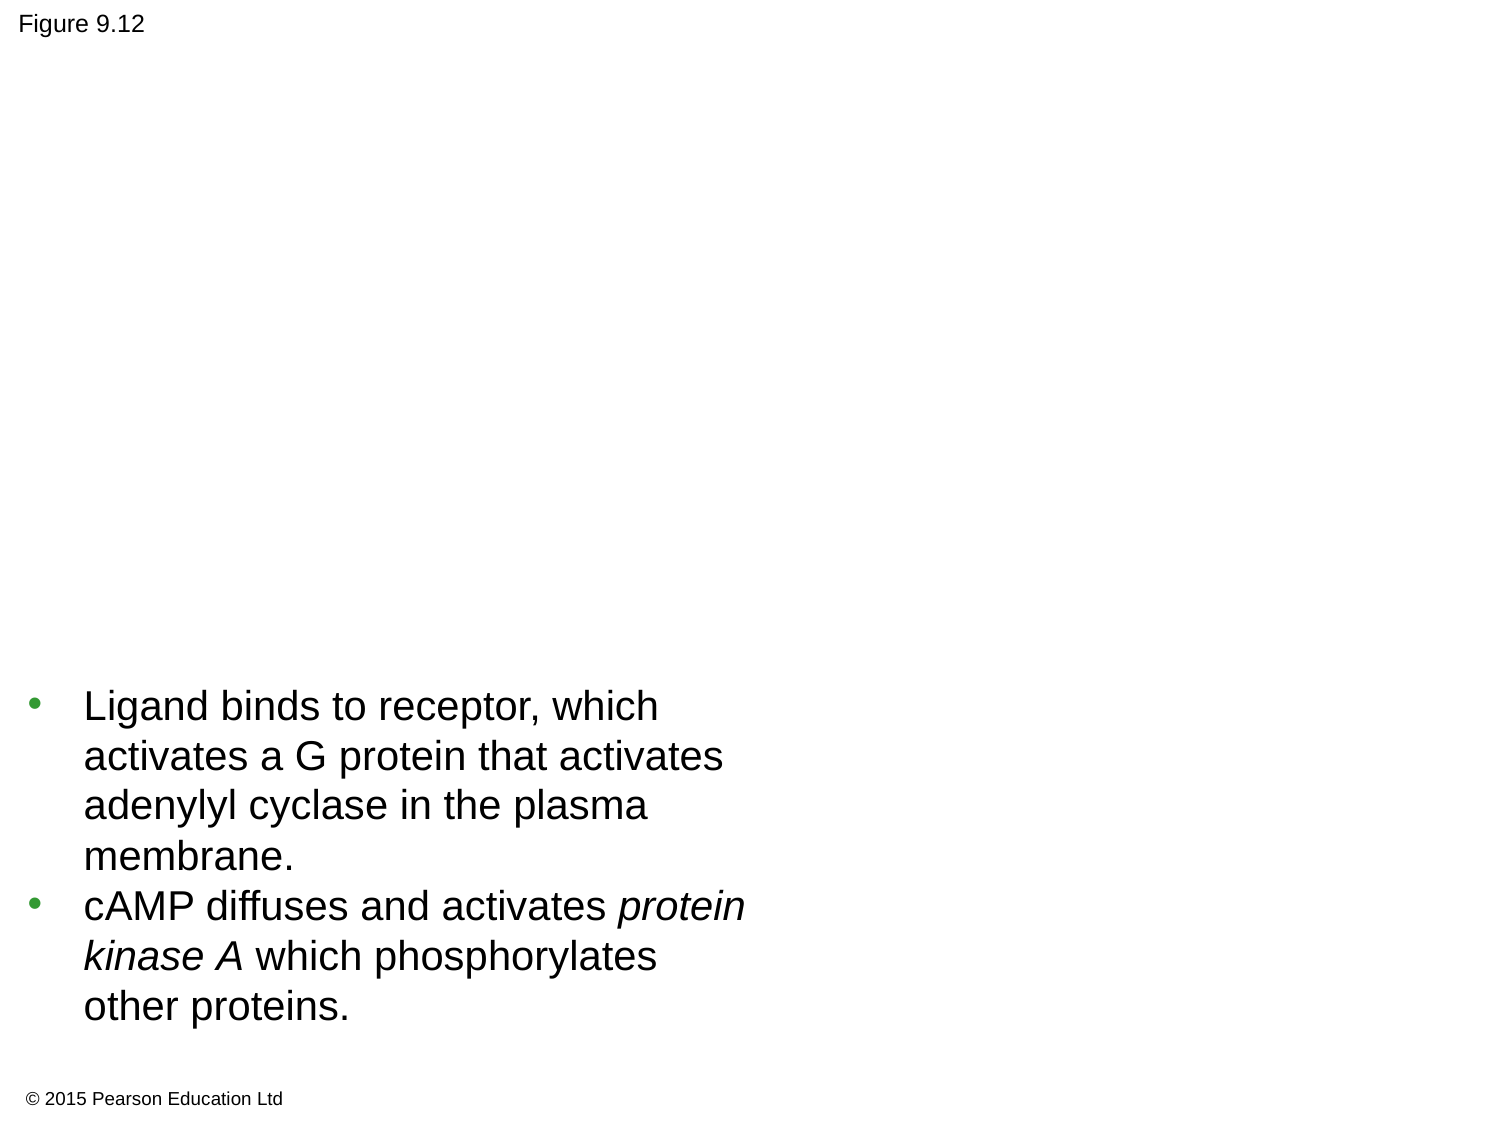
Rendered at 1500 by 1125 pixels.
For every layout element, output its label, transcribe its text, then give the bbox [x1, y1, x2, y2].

text_box Ligand binds to receptor, which activates a G protein that activates adenylyl cyclase in the plasma membrane. cAMP diffuses and activates protein kinase A which phosphorylates other proteins. [12, 670, 763, 1036]
title Figure 9.12 [3, 0, 930, 50]
